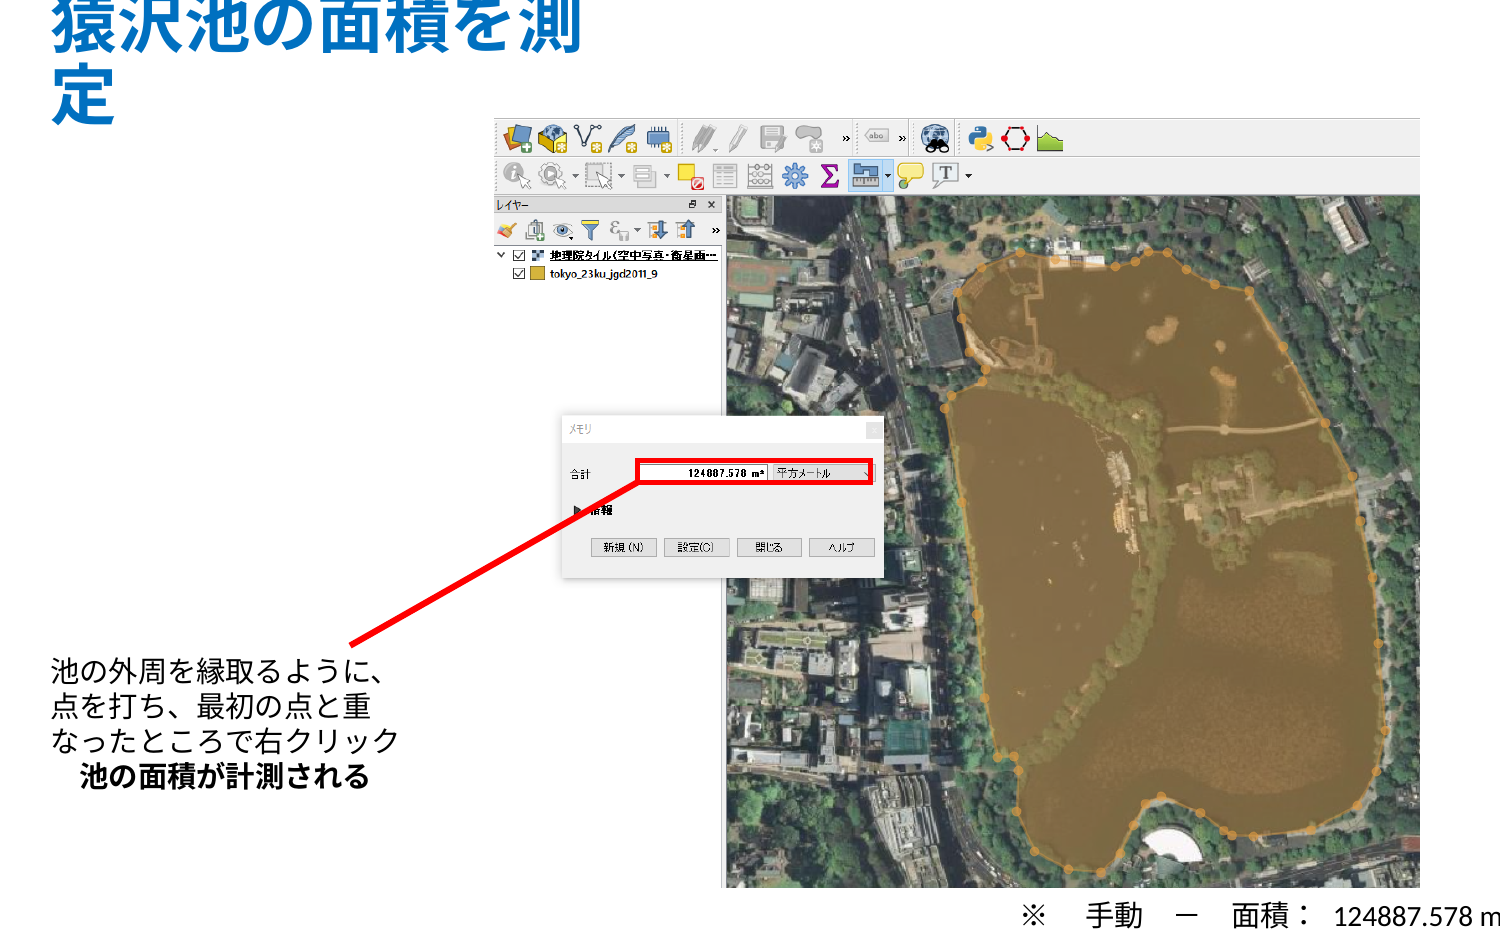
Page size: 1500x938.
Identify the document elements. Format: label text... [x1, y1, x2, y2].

text_box ※ 手動 － 面積： 124887.578 m² [1005, 889, 1500, 938]
text_box 池の外周を縁取るように、点を打ち、最初の点と重なったところで右クリック 池の面積が計測される [35, 645, 434, 801]
picture [494, 118, 1420, 888]
title 猿沢池の面積を測定 [35, 0, 665, 149]
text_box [350, 482, 638, 646]
